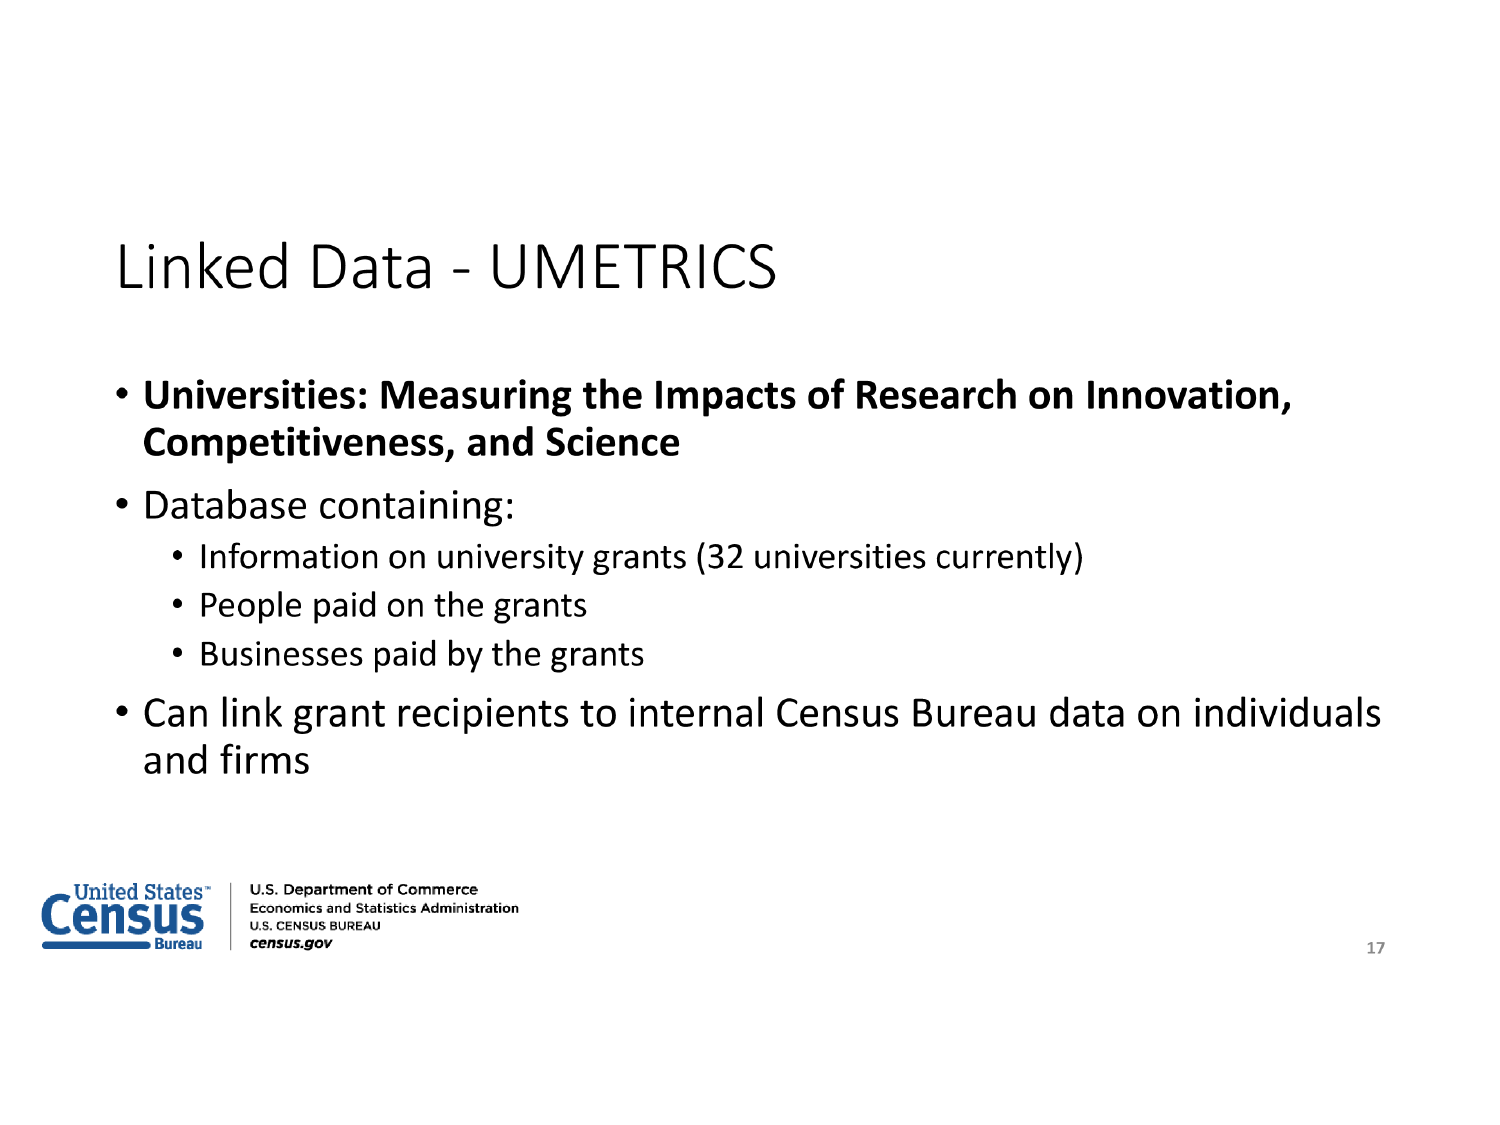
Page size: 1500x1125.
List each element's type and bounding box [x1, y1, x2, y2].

picture [0, 141, 1500, 987]
